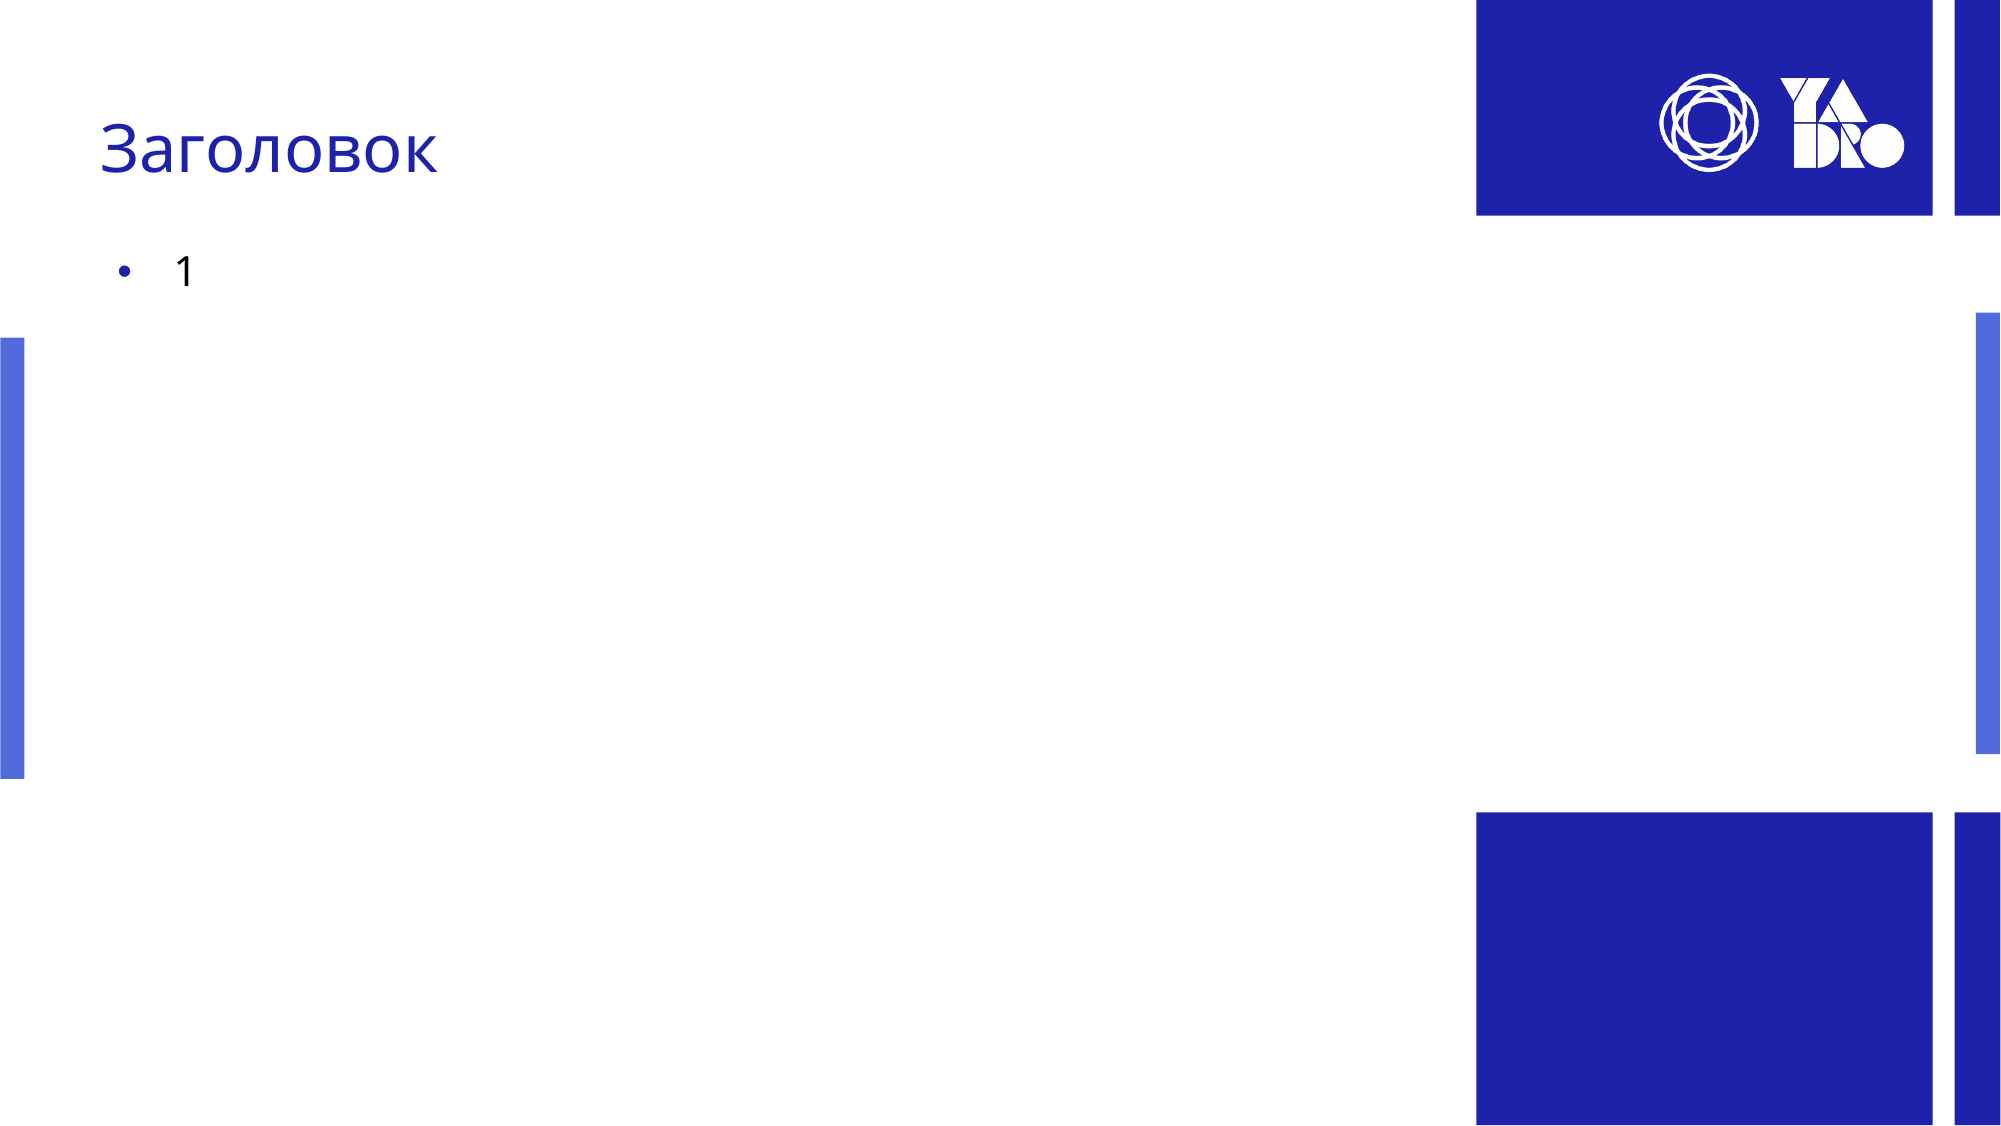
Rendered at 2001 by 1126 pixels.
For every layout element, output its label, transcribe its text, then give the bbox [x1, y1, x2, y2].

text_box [1476, 0, 2001, 1126]
text_box Заголовок [94, 123, 1476, 178]
text_box [0, 337, 25, 780]
picture [1659, 73, 1759, 173]
text_box 1 [102, 243, 1432, 863]
picture [1766, 56, 1918, 177]
